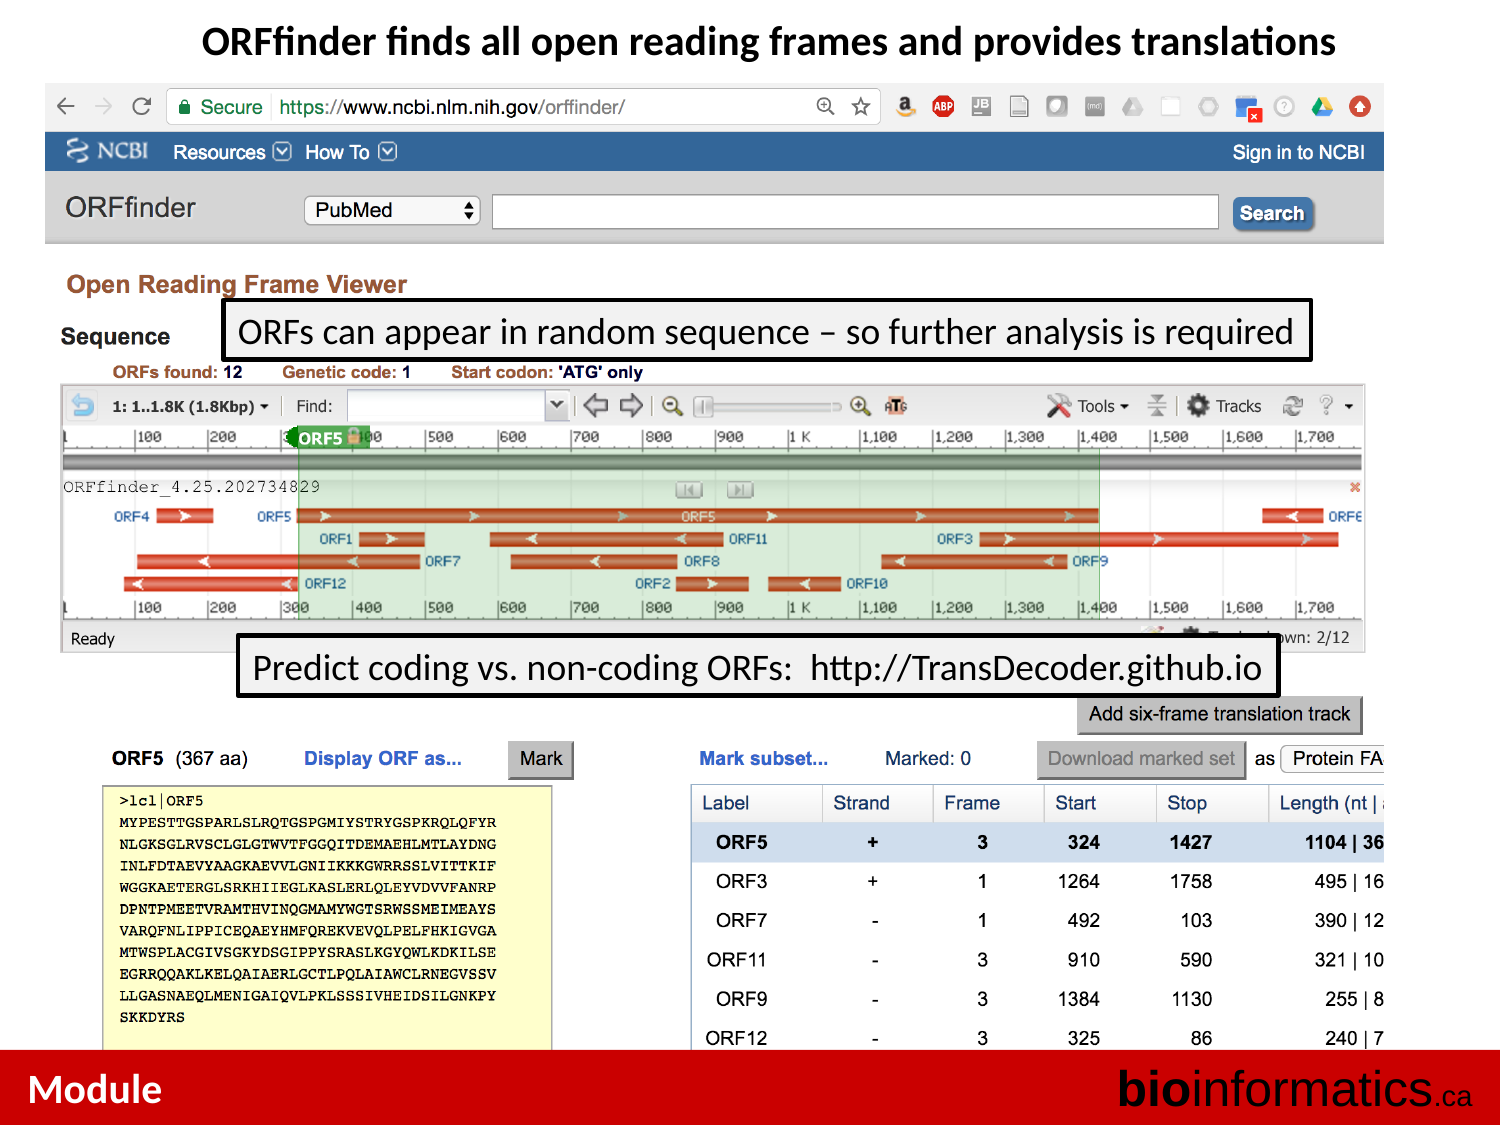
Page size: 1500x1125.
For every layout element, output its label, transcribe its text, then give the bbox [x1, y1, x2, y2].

text_box ORFfinder finds all open reading frames and provides translations [187, 6, 1353, 71]
picture [45, 83, 1385, 1048]
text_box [0, 1048, 1500, 1125]
